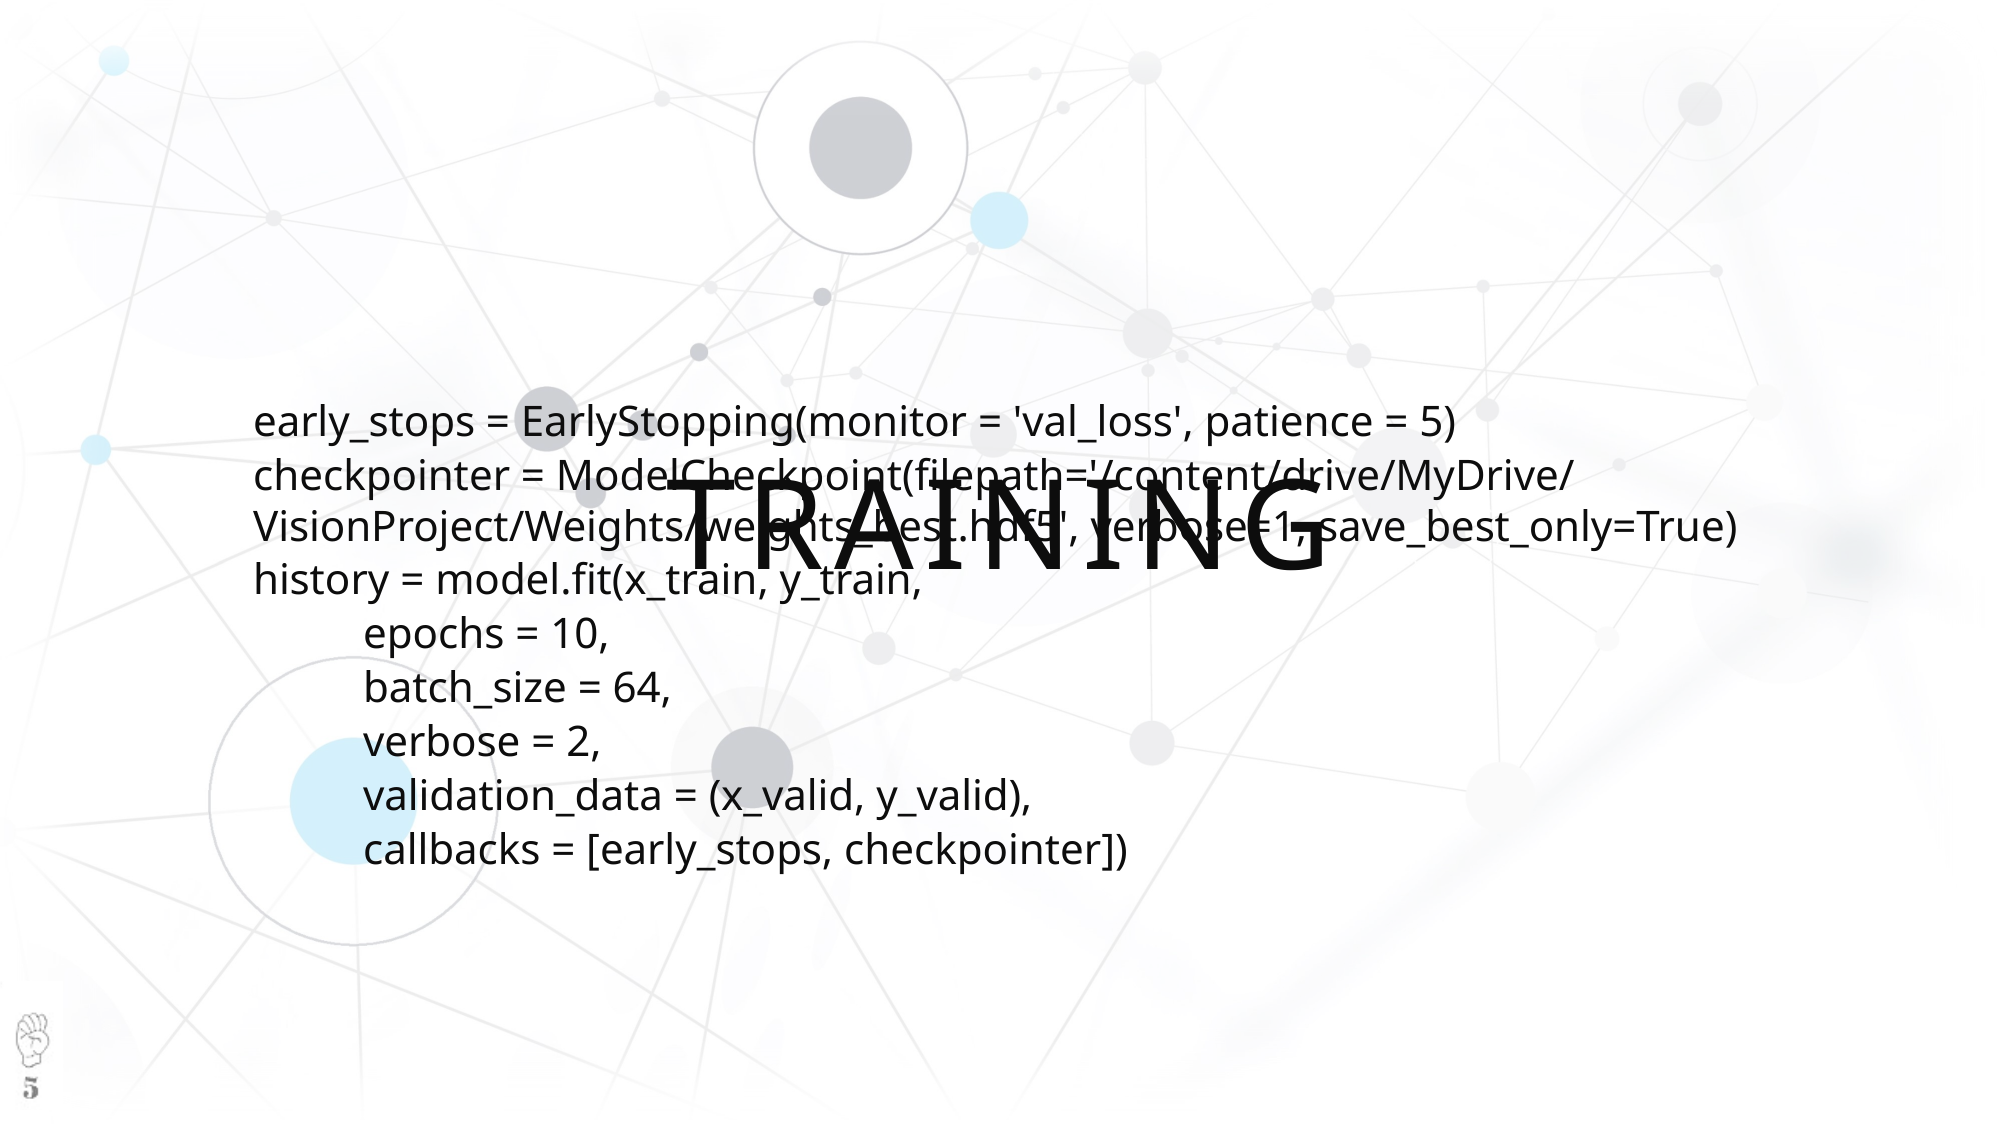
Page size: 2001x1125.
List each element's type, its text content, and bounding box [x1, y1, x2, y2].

picture [0, 980, 64, 1110]
text_box early_stops = EarlyStopping(monitor = 'val_loss', patience = 5) checkpointer = ModelCheckpoint(filepath='/content/drive/MyDrive/VisionProject/Weights/weights_best.hdf5', verbose=1, save_best_only=True) history = model.fit(x_train, y_train, epochs = 10, batch_size = 64, verbose = 2, validation_data = (x_valid, y_valid), callbacks = [early_stops, checkpointer]) [251, 391, 1752, 926]
